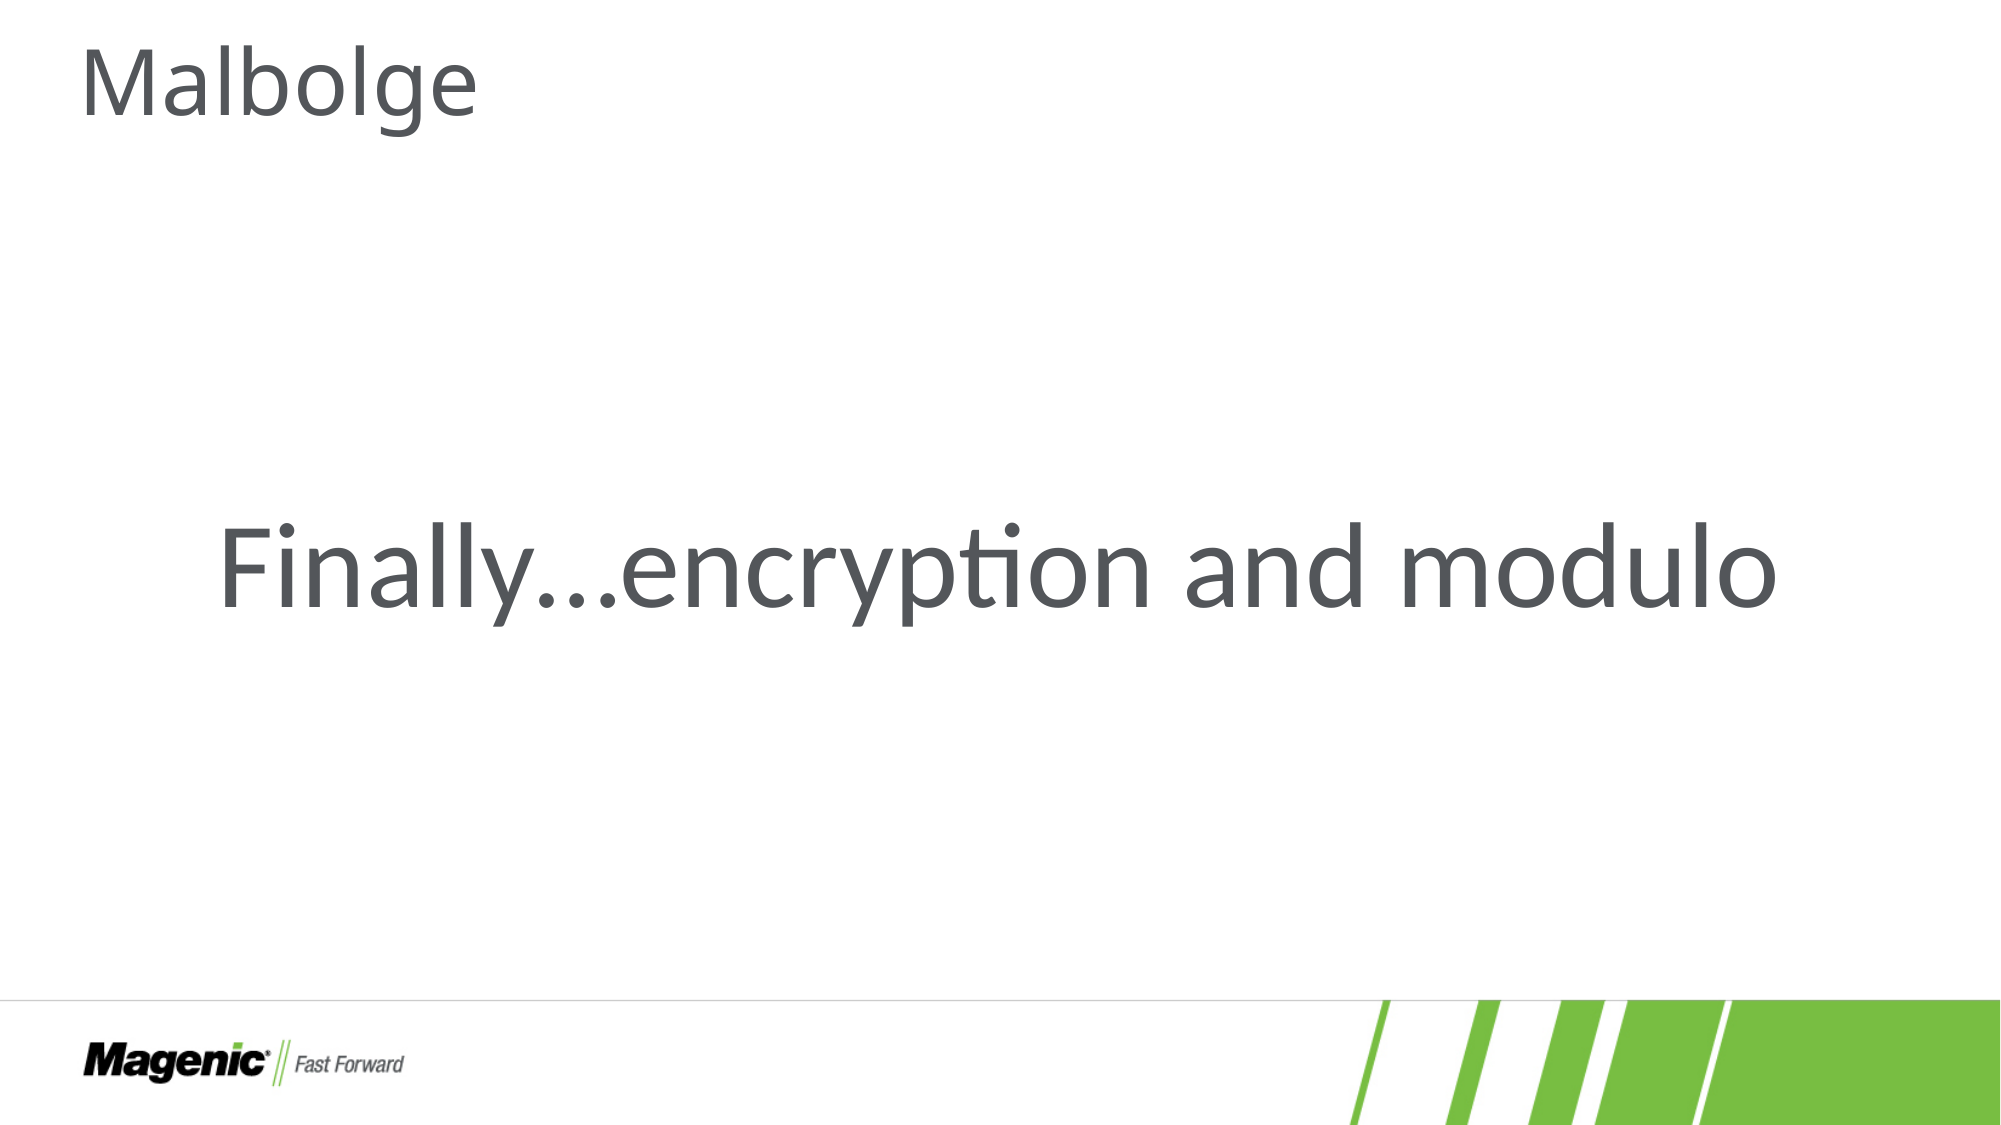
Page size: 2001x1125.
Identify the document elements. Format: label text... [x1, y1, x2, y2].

text_box Finally…encryption and modulo [99, 478, 1900, 640]
title Malbolge [63, 41, 1938, 131]
picture [0, 0, 2001, 1125]
